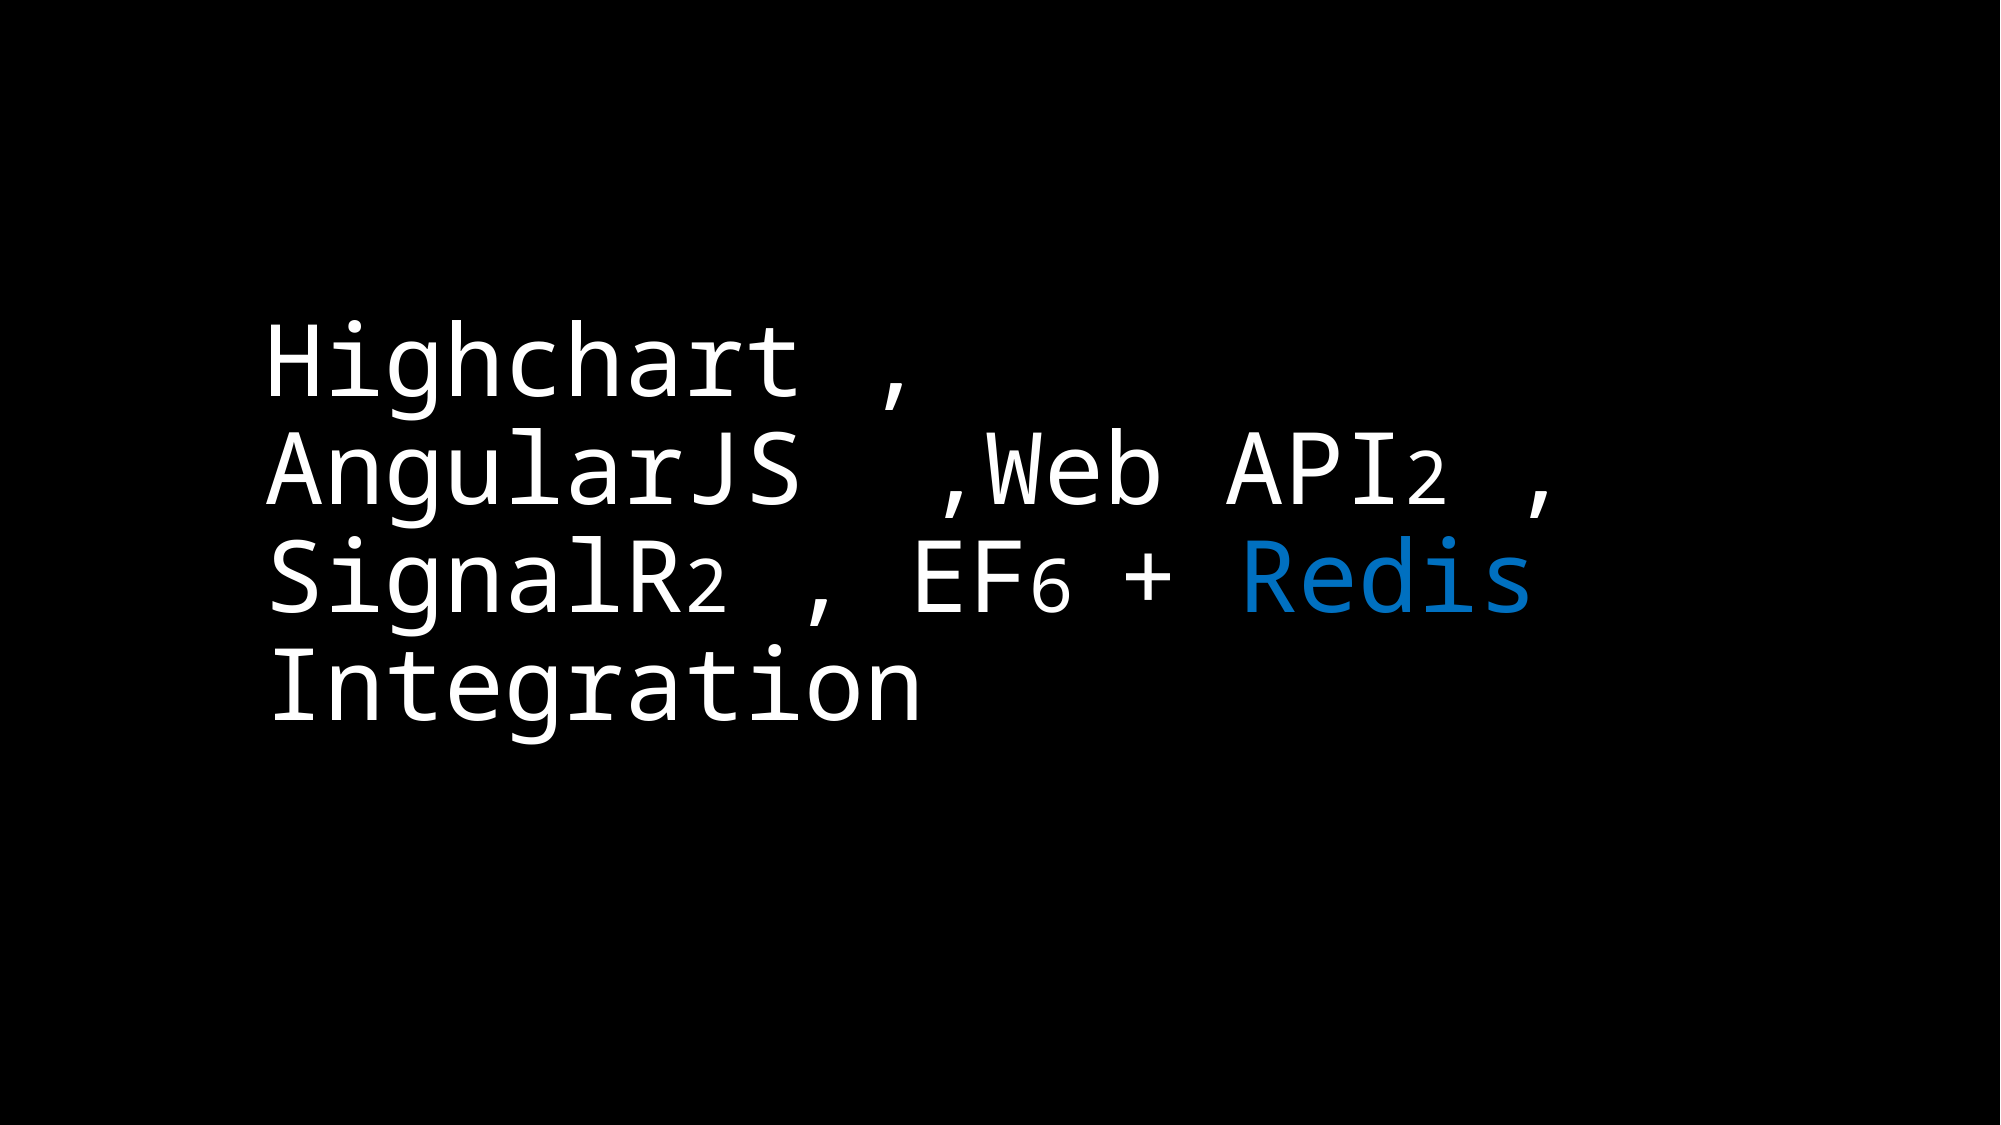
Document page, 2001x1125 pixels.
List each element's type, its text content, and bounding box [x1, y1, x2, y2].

title Highchart , AngularJS ,Web API2 , SignalR2 , EF6 + Redis Integration [249, 299, 1750, 750]
